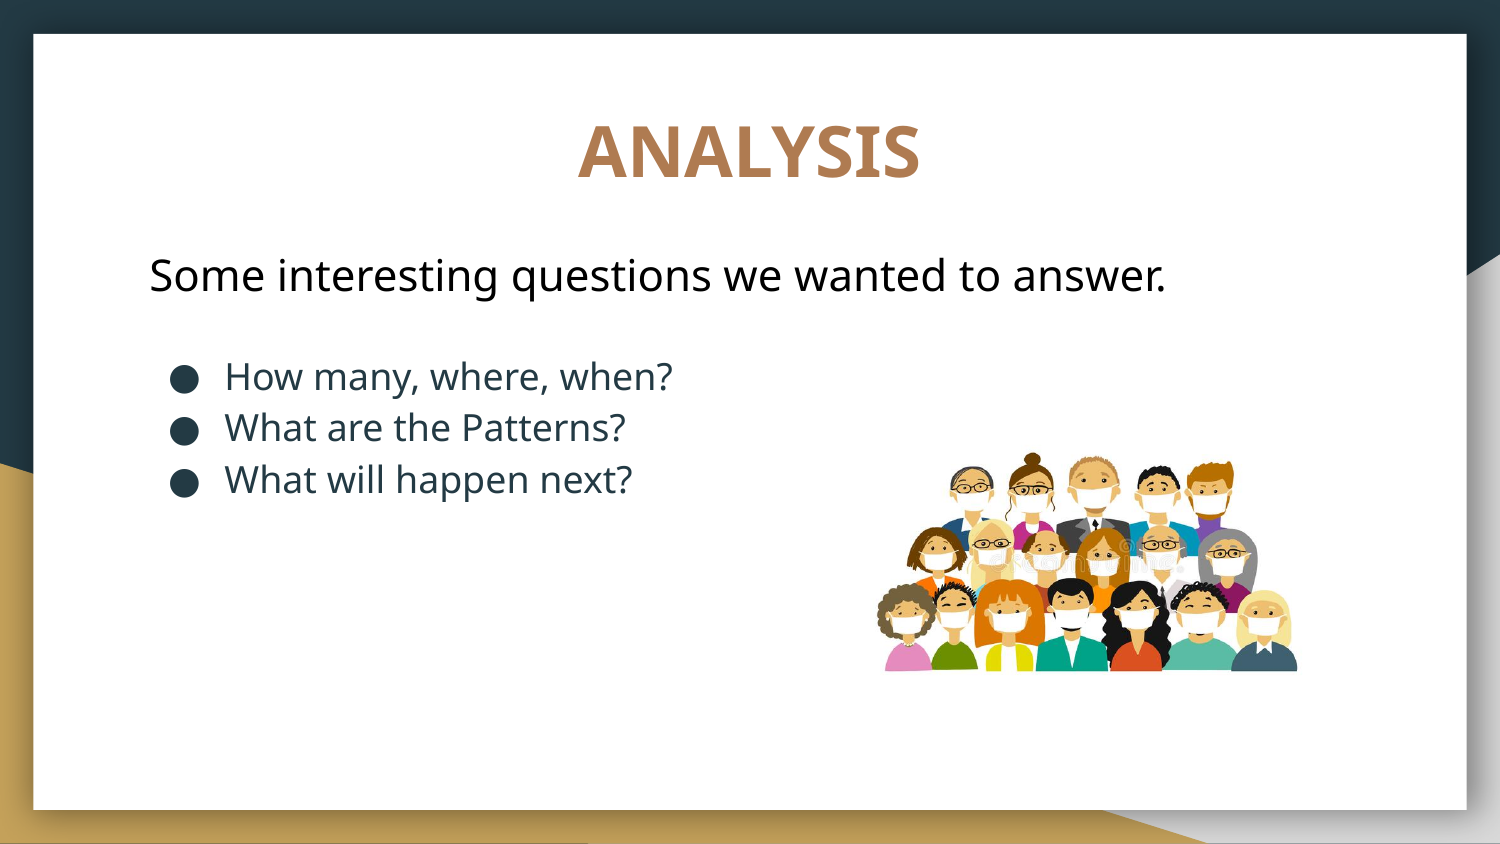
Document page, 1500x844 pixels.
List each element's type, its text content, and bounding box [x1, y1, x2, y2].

title ANALYSIS [134, 92, 1366, 224]
list Some interesting questions we wanted to answer. How many, where, when? What are the Patterns? What will happen next? [134, 224, 1366, 744]
picture [840, 387, 1342, 719]
